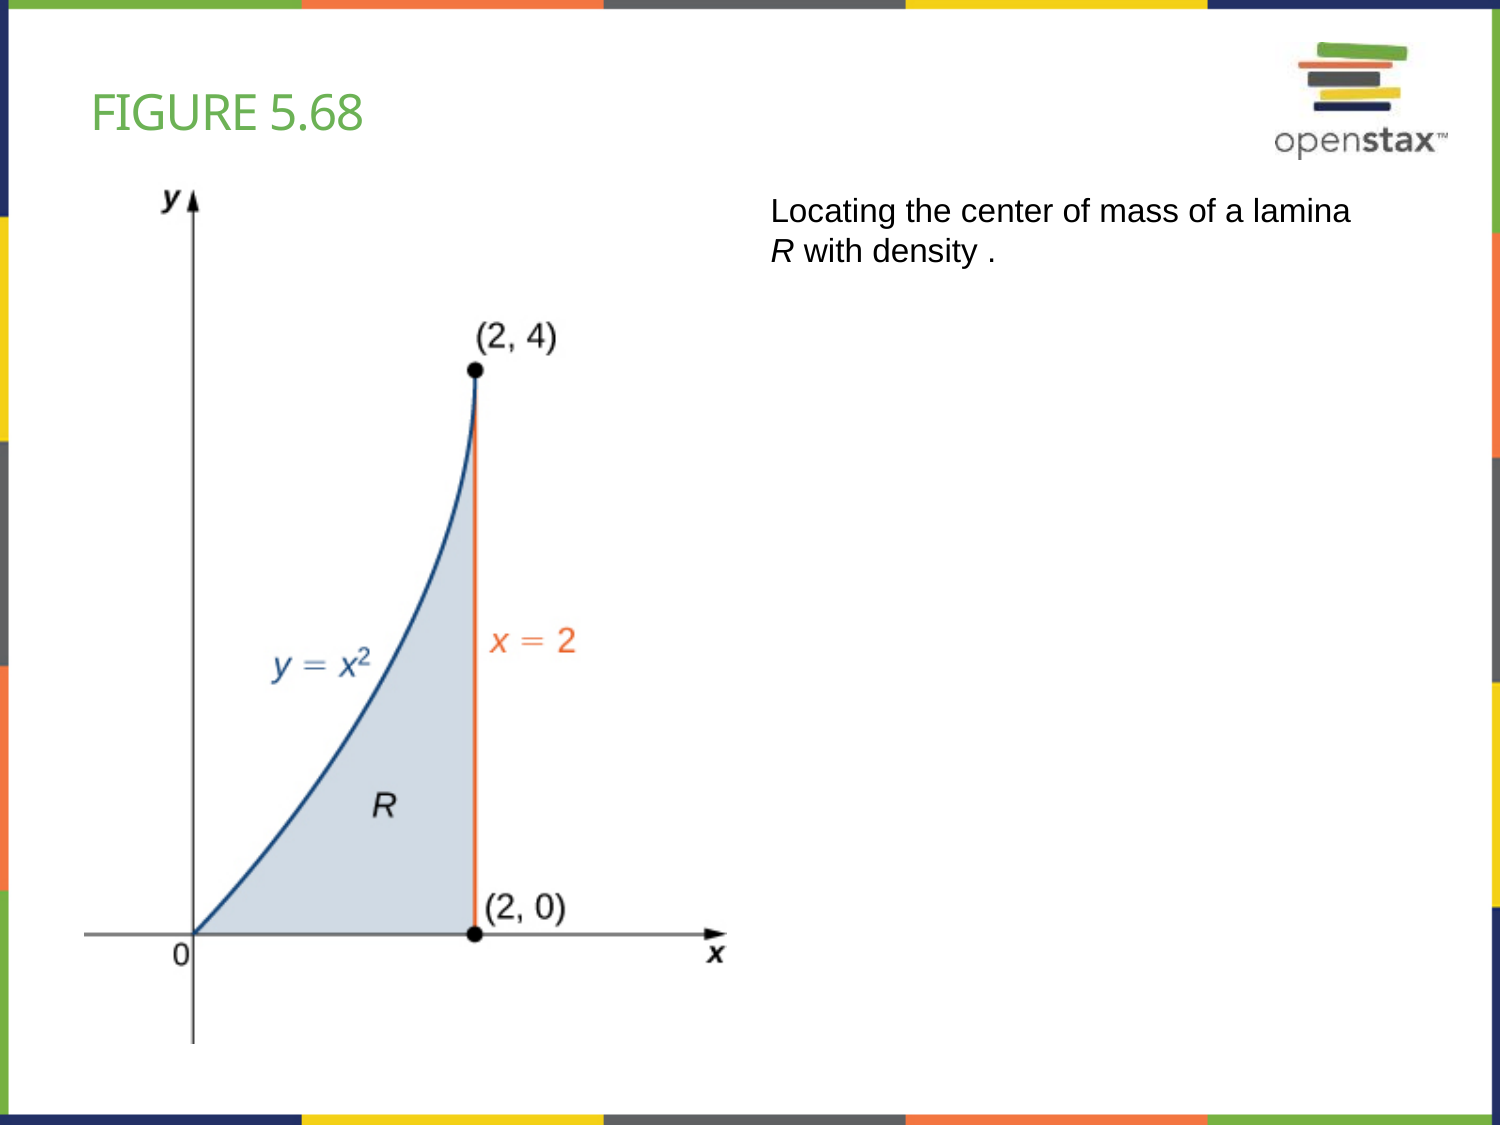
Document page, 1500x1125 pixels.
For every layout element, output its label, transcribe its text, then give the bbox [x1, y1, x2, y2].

title Figure 5.68 [75, 39, 1275, 148]
picture [0, 0, 1500, 1125]
